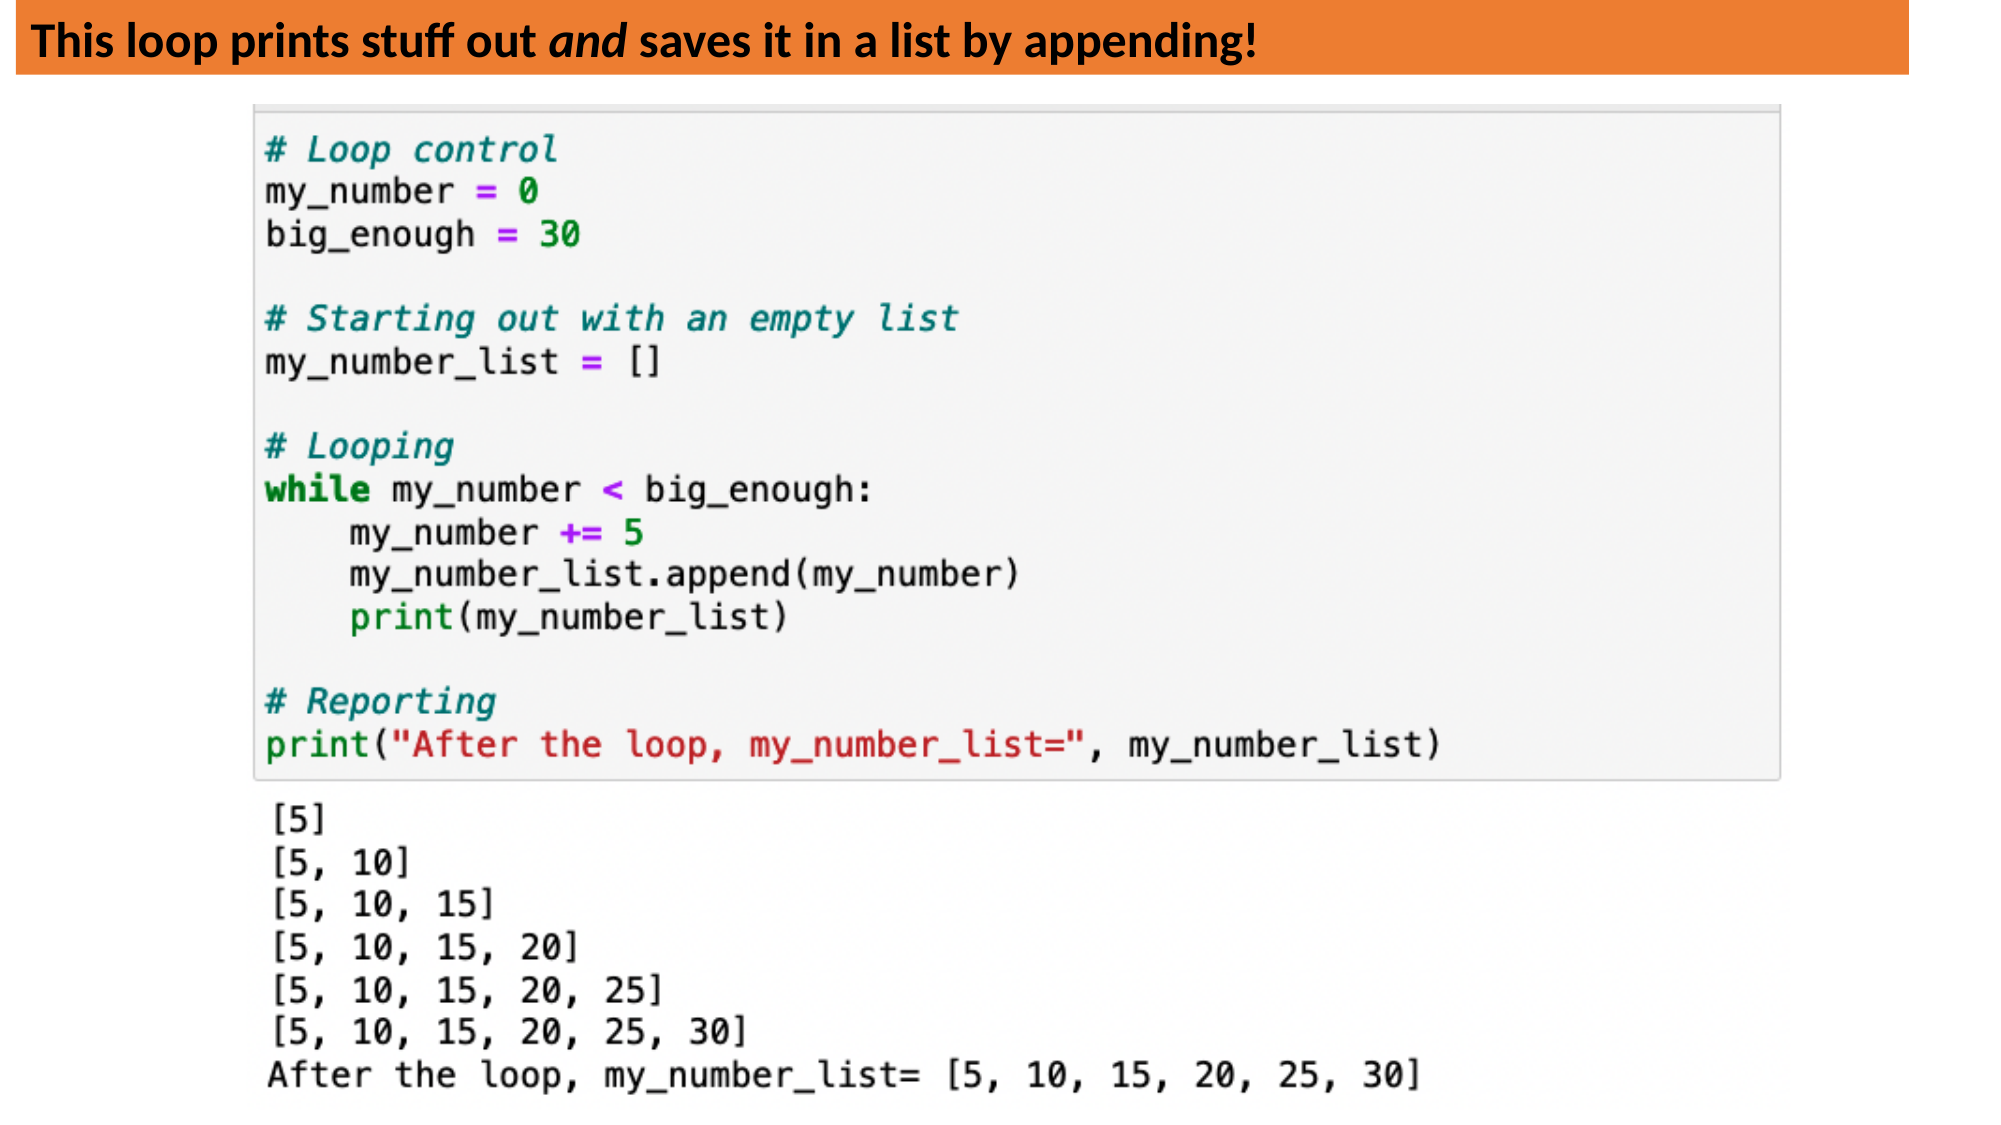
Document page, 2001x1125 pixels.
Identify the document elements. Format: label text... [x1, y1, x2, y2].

text_box This loop prints stuff out and saves it in a list by appending! [15, 0, 1909, 75]
picture [246, 104, 1791, 1110]
